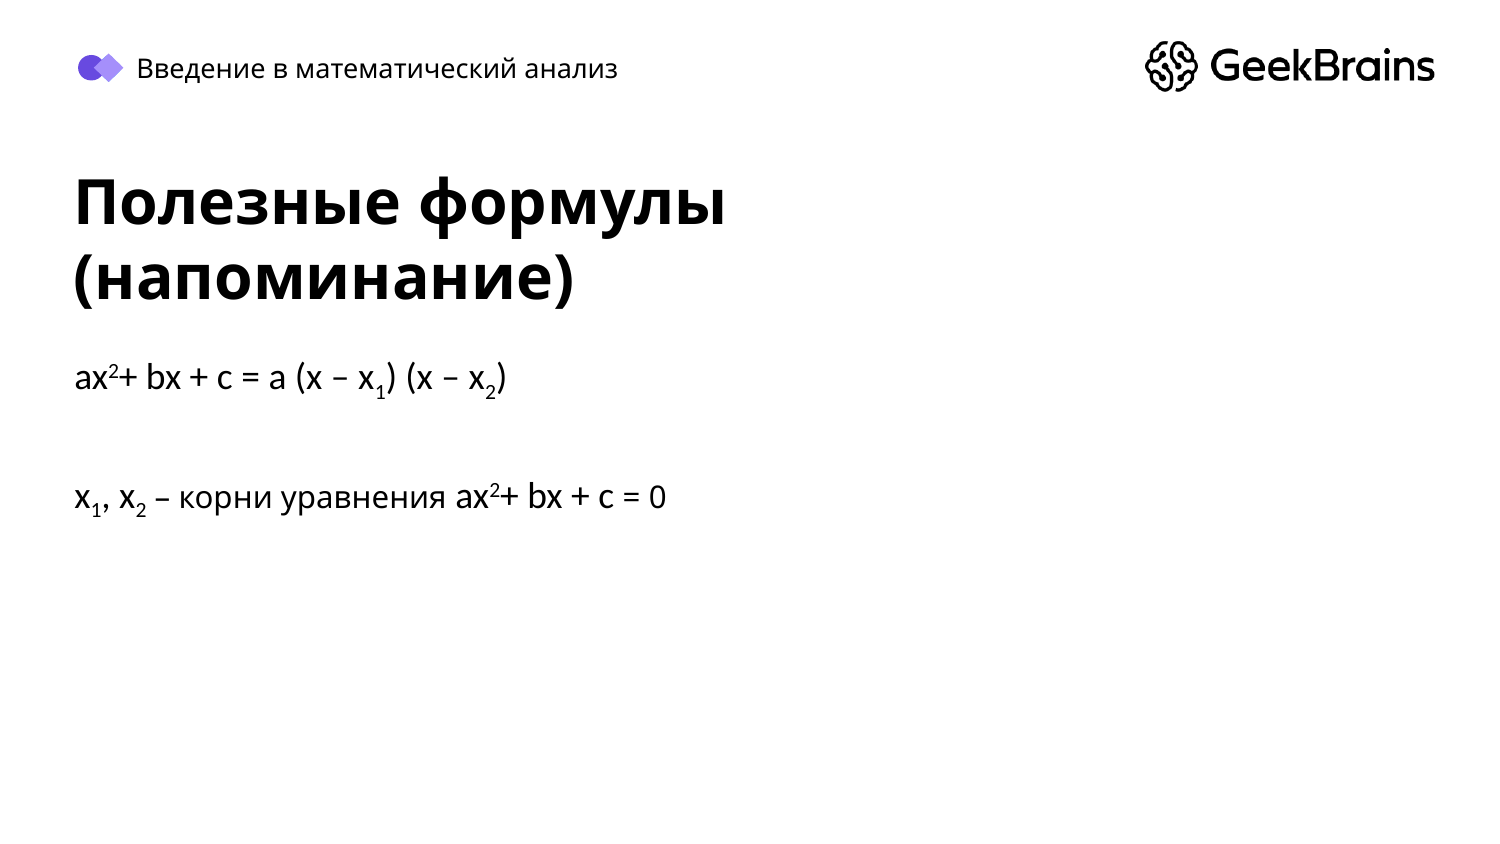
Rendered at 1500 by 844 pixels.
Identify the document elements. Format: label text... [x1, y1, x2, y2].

text_box [93, 53, 124, 82]
text_box [78, 54, 102, 81]
text_box ax2+ bx + c = a (x – x1) (x – x2) x1, x2 – корни уравнения ax2+ bx + c = 0 [74, 346, 733, 550]
picture [1145, 39, 1435, 93]
title Полезные формулы (напоминание) [73, 154, 1194, 297]
title Введение в математический анализ [134, 39, 812, 83]
